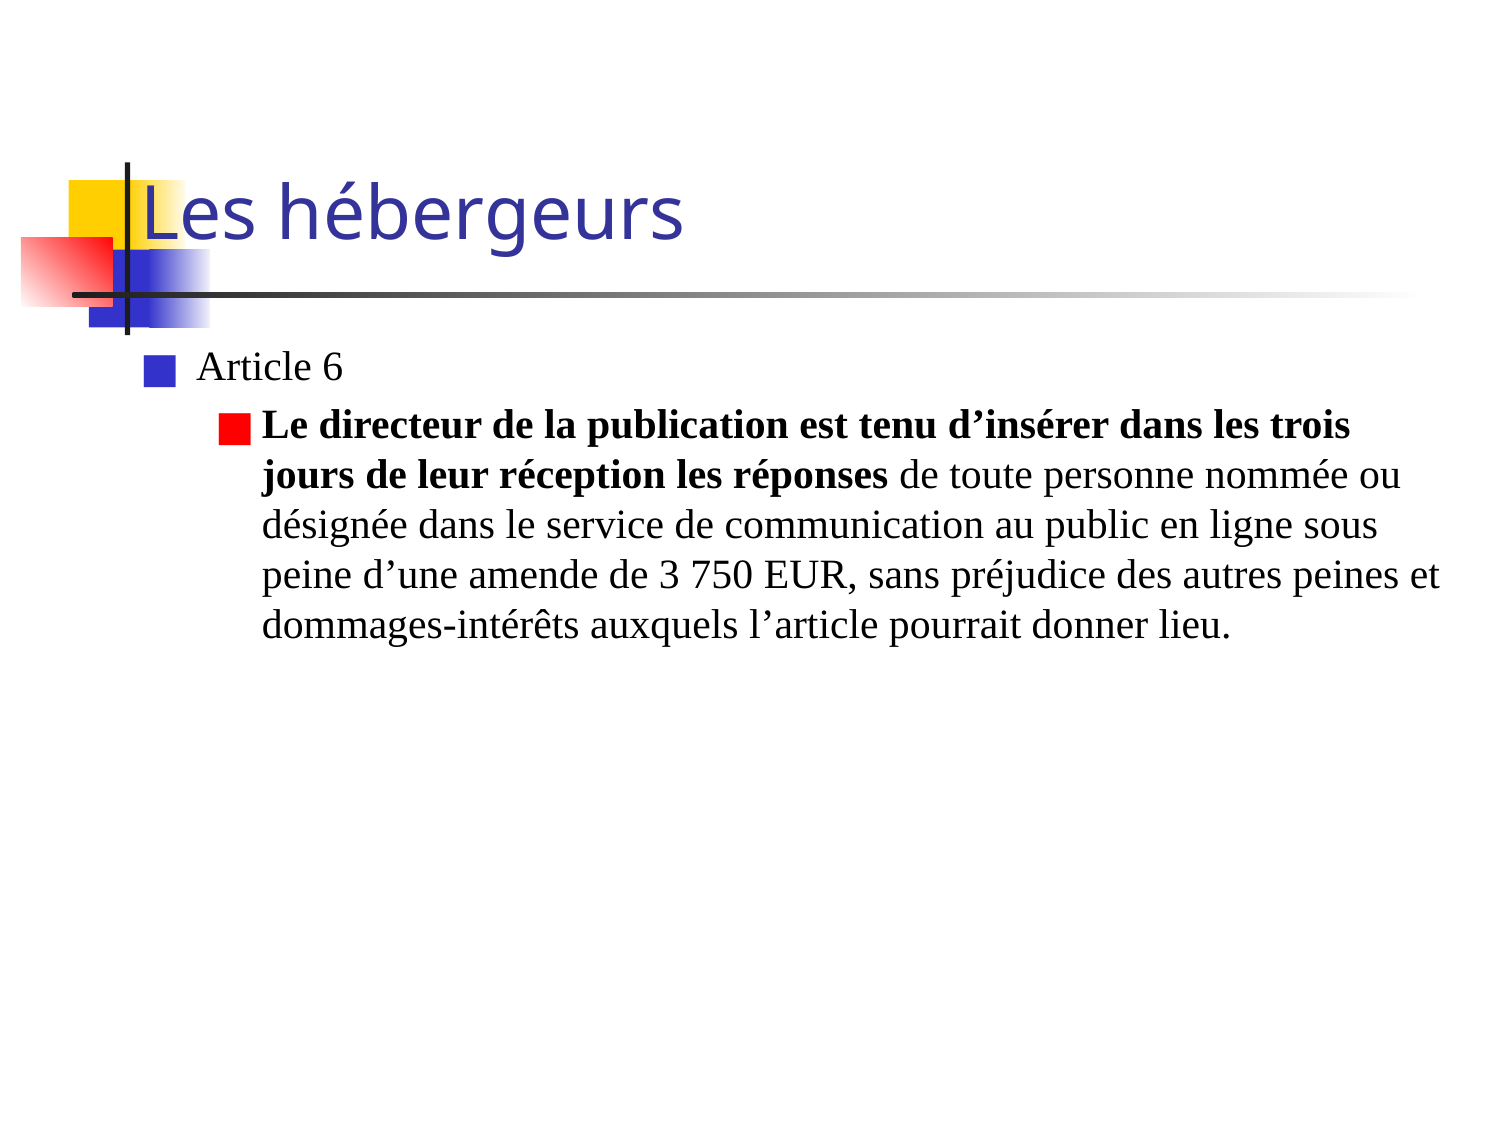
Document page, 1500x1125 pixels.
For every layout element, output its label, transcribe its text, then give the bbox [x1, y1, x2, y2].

title Les hébergeurs [125, 75, 1443, 263]
list Article 6 Le directeur de la publication est tenu d’insérer dans les trois jours de leur réception les réponses de toute personne nommée ou désignée dans le service de communication au public en ligne sous peine d’une amende de 3 750 EUR, sans préjudice des autres peines et dommages-intérêts auxquels l’article pourrait donner lieu. [125, 331, 1469, 1006]
